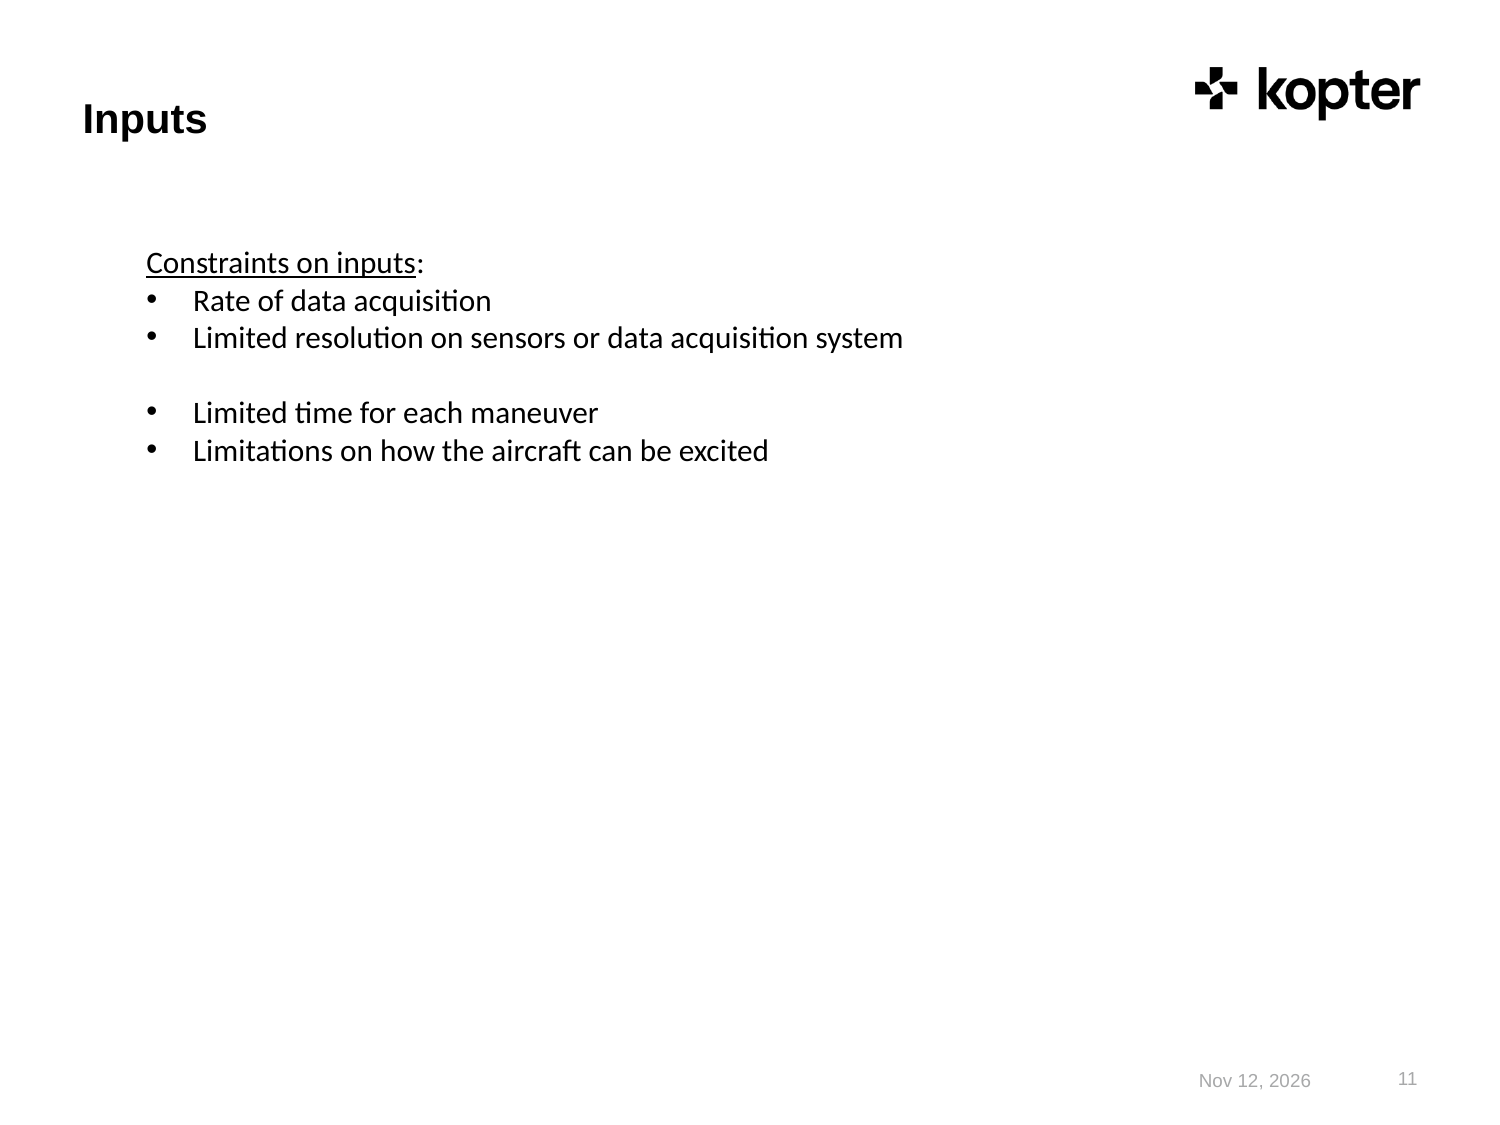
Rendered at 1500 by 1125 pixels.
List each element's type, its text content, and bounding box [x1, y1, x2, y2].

slide_number 11 [1328, 1067, 1418, 1097]
text_box Constraints on inputs: Rate of data acquisition Limited resolution on sensors or data acquisition system Limited time for each maneuver Limitations on how the aircraft can be excited [131, 235, 1418, 475]
picture [1194, 66, 1421, 121]
title Inputs [82, 64, 1153, 142]
slide_number 5-Mar-18 [1181, 1069, 1329, 1099]
